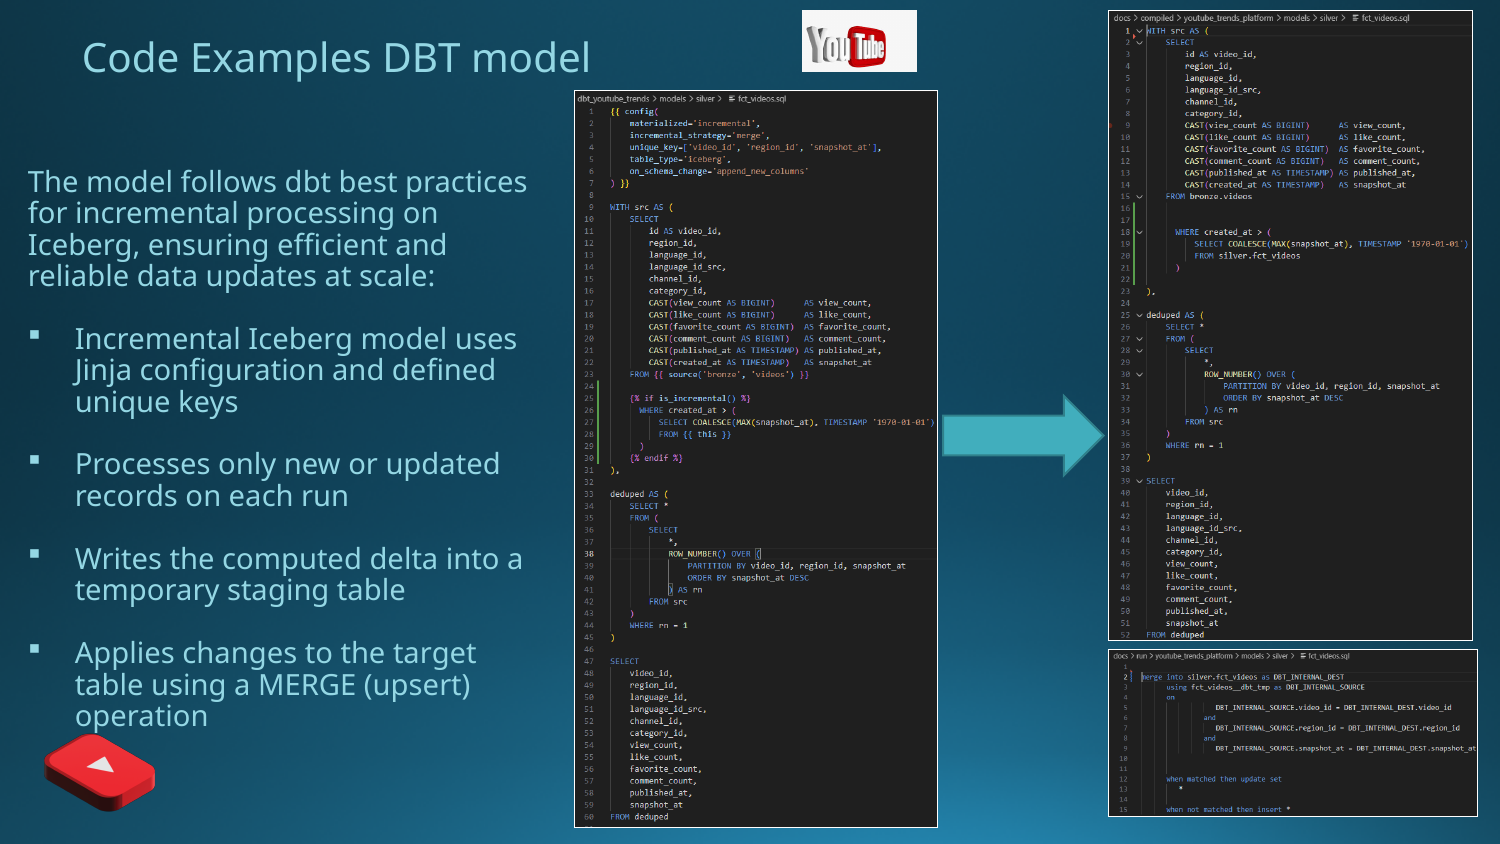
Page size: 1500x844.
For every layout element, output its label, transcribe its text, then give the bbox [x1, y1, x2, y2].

subtitle Code Examples DBT model [12, 1, 662, 111]
picture [0, 0, 1500, 844]
text_box [942, 393, 1106, 478]
text_box The model follows dbt best practices for incremental processing on Iceberg, ensuring efficient and reliable data updates at scale: Incremental Iceberg model uses Jinja configuration and defined unique keys Processes only new or updated records on each run Writes the computed delta into a temporary staging table Applies changes to the target table using a MERGE (upsert) operation [13, 159, 560, 741]
